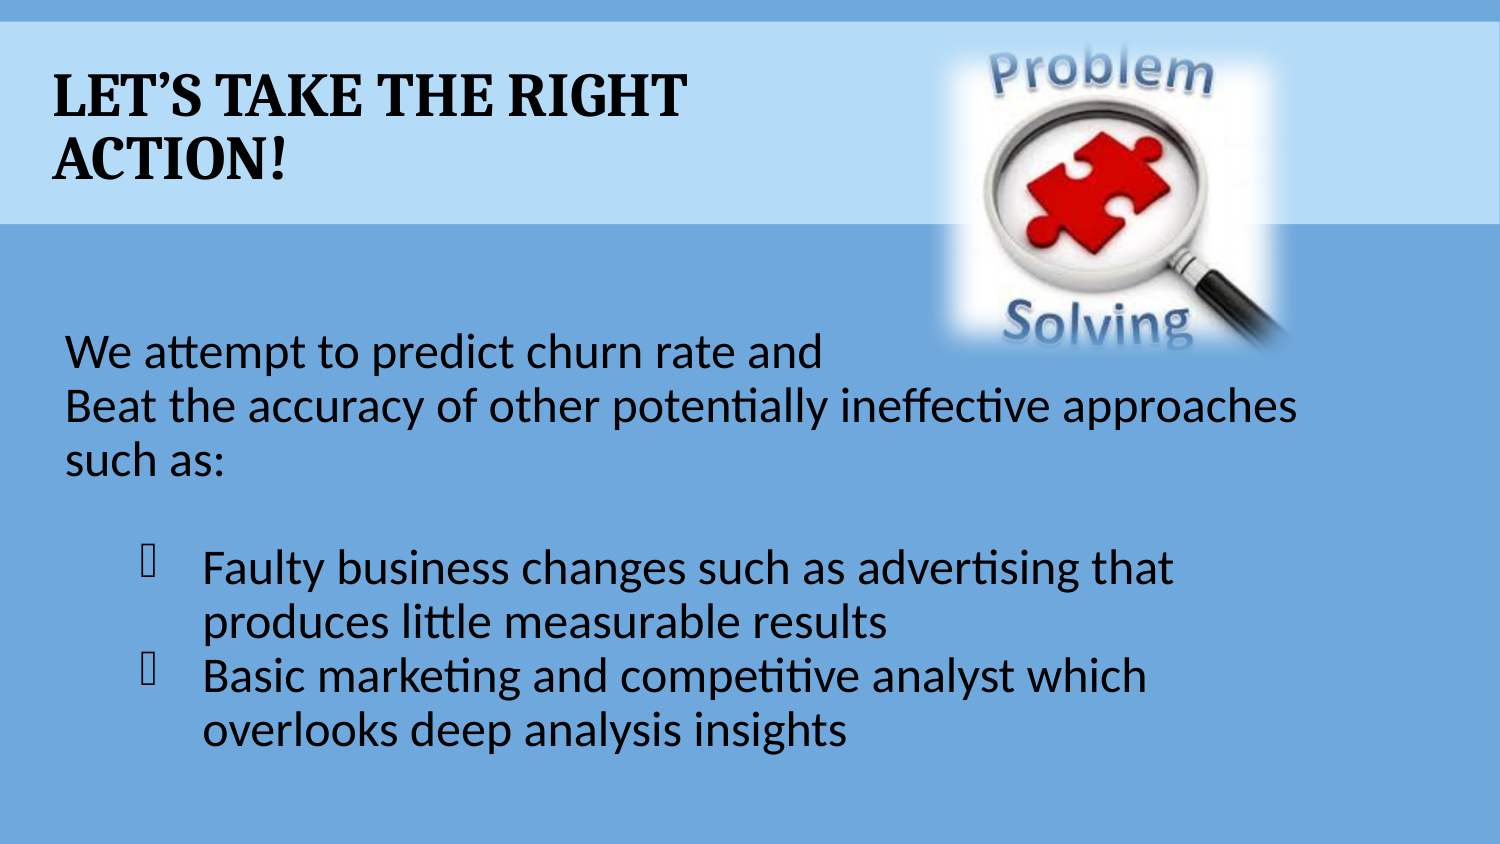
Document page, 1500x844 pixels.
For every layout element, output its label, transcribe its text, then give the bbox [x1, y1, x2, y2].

title Let’s Take the RIGHT ACTION! [37, 50, 815, 214]
picture [922, 35, 1301, 364]
list We attempt to predict churn rate and Beat the accuracy of other potentially ineffective approaches such as: Faulty business changes such as advertising that produces little measurable results Basic marketing and competitive analyst which overlooks deep analysis insights [37, 310, 1367, 808]
